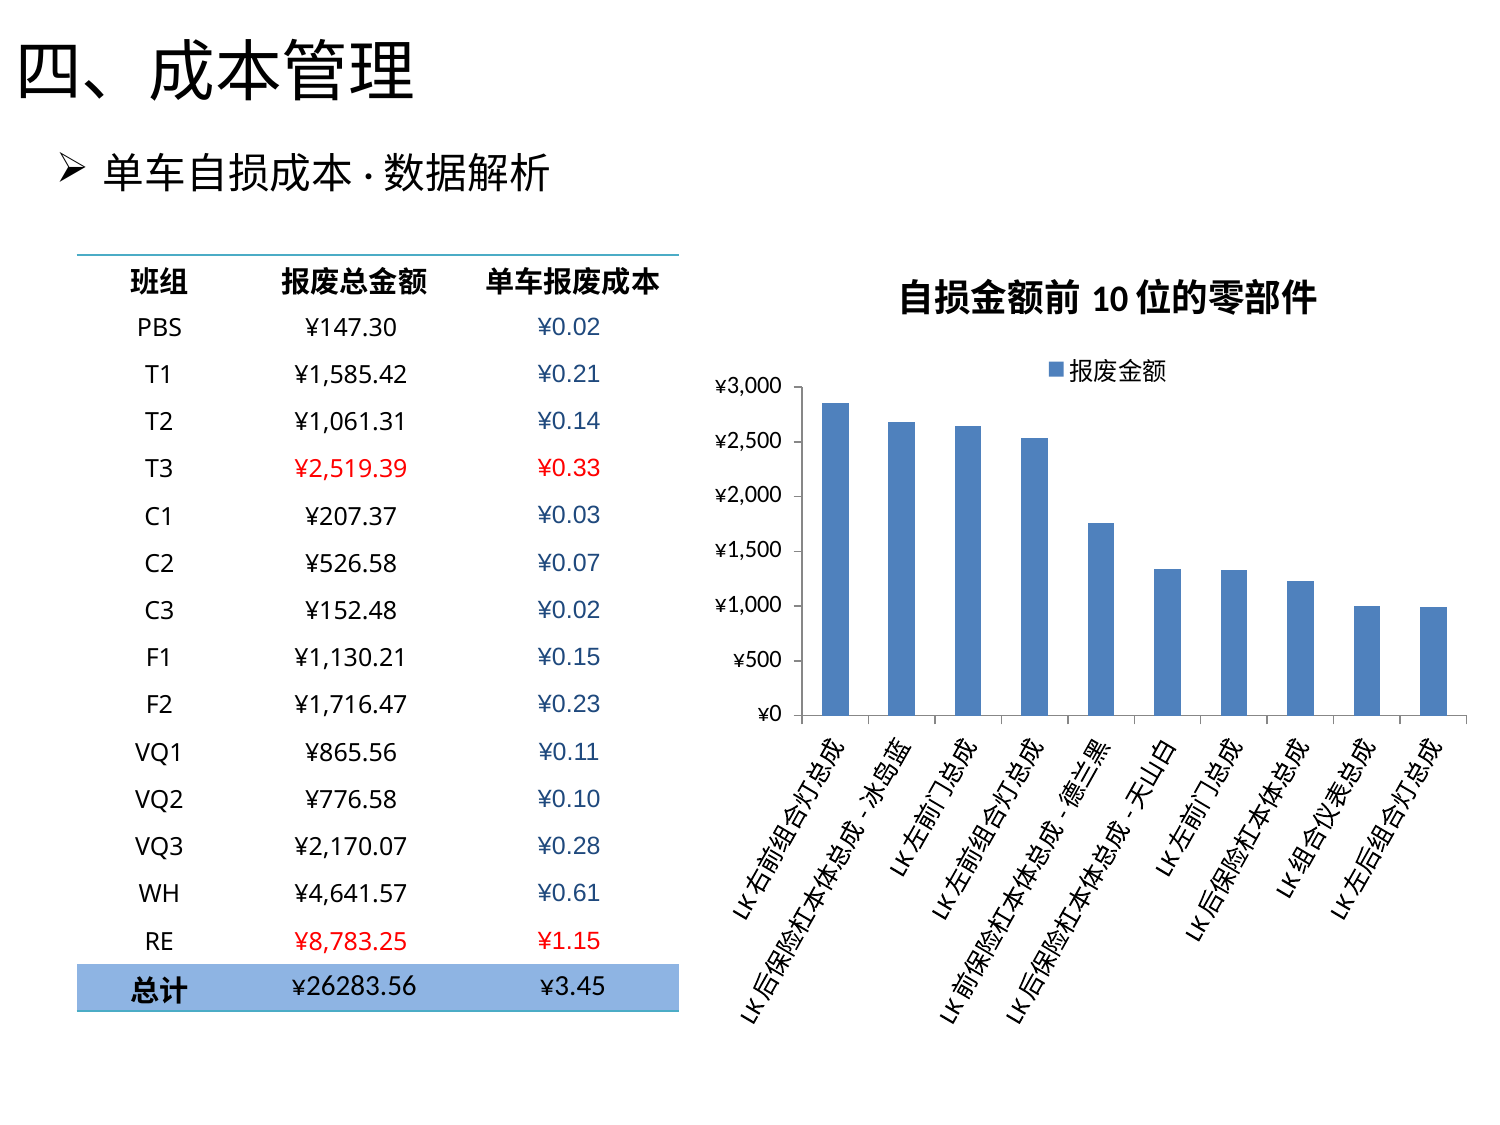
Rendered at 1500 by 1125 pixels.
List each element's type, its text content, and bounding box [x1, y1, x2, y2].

table_cell ¥147.30 [242, 303, 466, 350]
table_cell F2 [77, 681, 242, 728]
table_cell ¥1,716.47 [242, 681, 466, 728]
table_cell ¥1,130.21 [242, 633, 466, 681]
table_cell 总计 [77, 964, 242, 1010]
table_cell ¥2,519.39 [242, 444, 466, 492]
table_cell C2 [77, 539, 242, 586]
table_cell ¥26283.56 [242, 964, 466, 1010]
table_cell ¥2,170.07 [242, 822, 466, 870]
table_cell PBS [77, 303, 242, 350]
table_cell ¥0.11 [466, 728, 679, 775]
table_cell T2 [77, 397, 242, 444]
table_cell ¥0.33 [466, 444, 679, 492]
table_cell ¥152.48 [242, 586, 466, 633]
table_cell ¥0.15 [466, 633, 679, 681]
table_cell ¥776.58 [242, 775, 466, 822]
text_box 四、成本管理 [0, 0, 1350, 138]
chart [714, 231, 1483, 1059]
table_cell ¥865.56 [242, 728, 466, 775]
table_cell RE [77, 917, 242, 964]
table_cell VQ3 [77, 822, 242, 870]
table_cell C3 [77, 586, 242, 633]
table_cell ¥0.28 [466, 822, 679, 870]
table_cell ¥4,641.57 [242, 870, 466, 917]
table_cell F1 [77, 633, 242, 681]
table_cell ¥0.02 [466, 303, 679, 350]
table_cell ¥0.10 [466, 775, 679, 822]
table_header 班组 [77, 256, 242, 303]
table_cell T3 [77, 444, 242, 492]
table_cell ¥207.37 [242, 492, 466, 539]
table_cell ¥8,783.25 [242, 917, 466, 964]
table_cell ¥0.61 [466, 870, 679, 917]
table_cell C1 [77, 492, 242, 539]
table_cell ¥0.23 [466, 681, 679, 728]
table_cell T1 [77, 350, 242, 397]
table_cell ¥0.14 [466, 397, 679, 444]
table_cell WH [77, 870, 242, 917]
table_cell ¥1,061.31 [242, 397, 466, 444]
table_cell ¥526.58 [242, 539, 466, 586]
text_box 单车自损成本·数据解析 [41, 139, 1350, 205]
table_cell ¥3.45 [466, 964, 679, 1010]
table_cell ¥1.15 [466, 917, 679, 964]
table_cell VQ1 [77, 728, 242, 775]
table_cell ¥1,585.42 [242, 350, 466, 397]
table_header 报废总金额 [242, 256, 466, 303]
table_header 单车报废成本 [466, 256, 679, 303]
table_cell ¥0.21 [466, 350, 679, 397]
table_cell ¥0.07 [466, 539, 679, 586]
table_cell VQ2 [77, 775, 242, 822]
table_cell ¥0.02 [466, 586, 679, 633]
table_cell ¥0.03 [466, 492, 679, 539]
